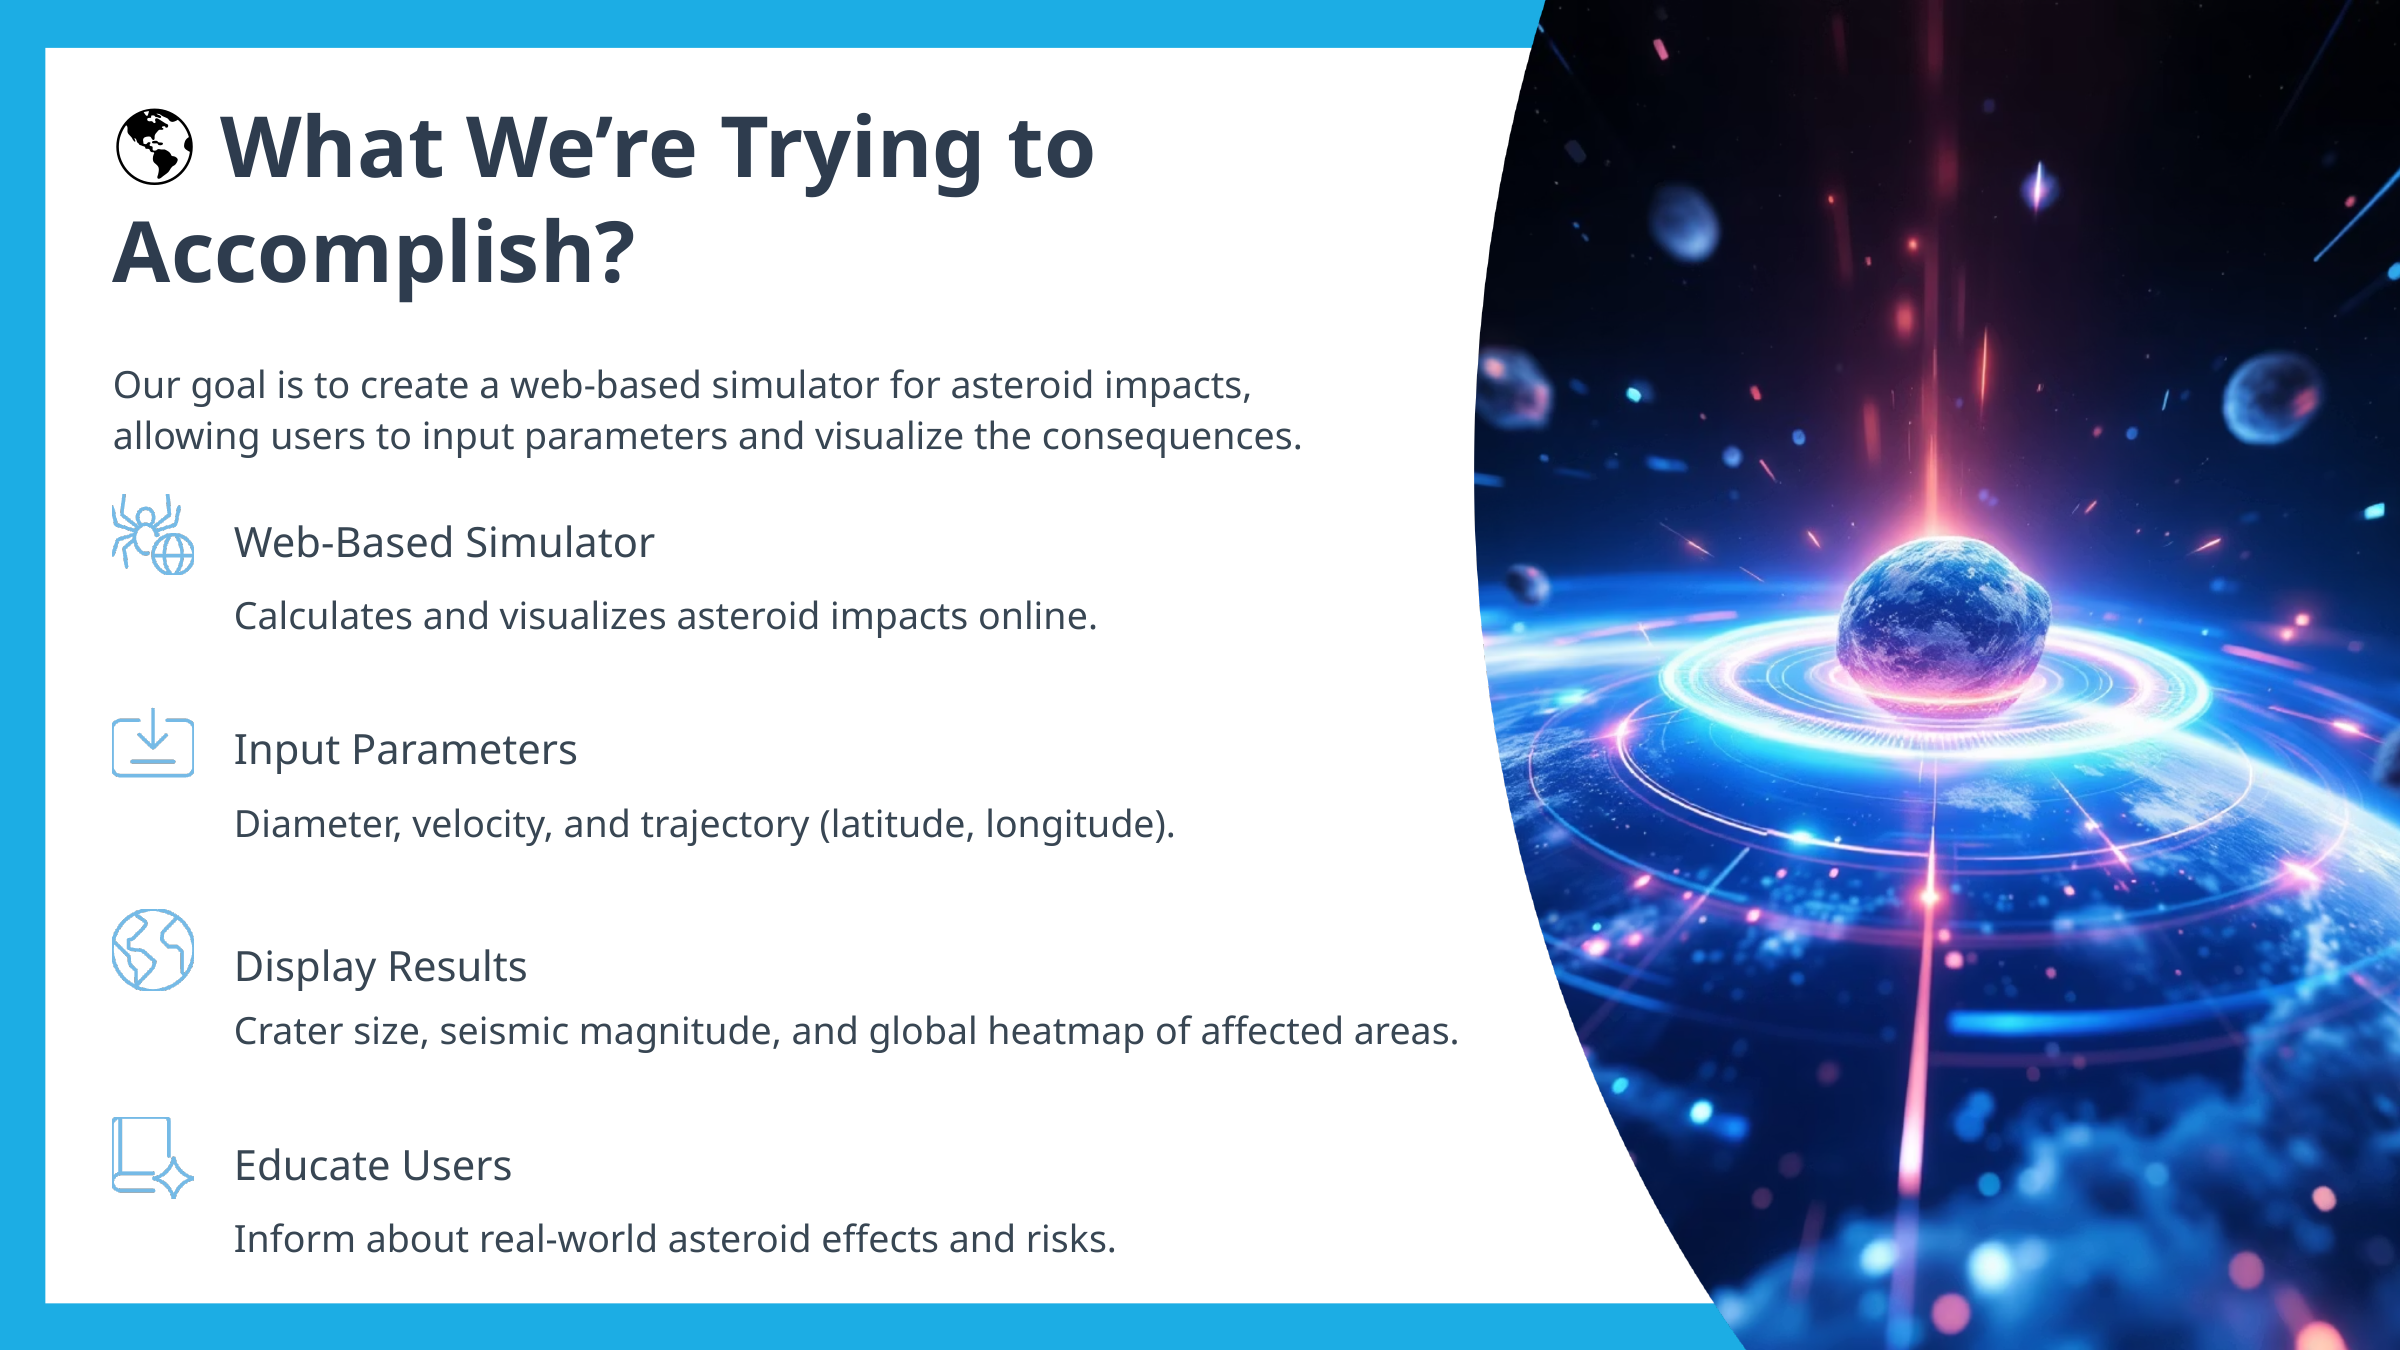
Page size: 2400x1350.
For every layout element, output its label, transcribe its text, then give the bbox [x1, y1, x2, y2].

text_box Crater size, seismic magnitude, and global heatmap of affected areas. [233, 1001, 1387, 1054]
text_box Our goal is to create a web-based simulator for asteroid impacts, allowing users to input parameters and visualize the consequences. [112, 354, 1387, 458]
text_box Display Results [234, 937, 659, 991]
text_box 🌎 What We’re Trying to Accomplish? [112, 88, 1387, 307]
text_box Inform about real-world asteroid effects and risks. [233, 1209, 1387, 1261]
text_box Diameter, velocity, and trajectory (latitude, longitude). [233, 793, 1387, 846]
picture [1454, 0, 2400, 1350]
text_box Calculates and visualizes asteroid impacts online. [233, 585, 1387, 638]
picture [112, 1117, 194, 1199]
picture [112, 701, 194, 784]
text_box Educate Users [234, 1136, 659, 1190]
picture [112, 909, 194, 991]
text_box Web-Based Simulator [234, 513, 659, 567]
picture [112, 494, 194, 576]
text_box Input Parameters [234, 721, 659, 775]
